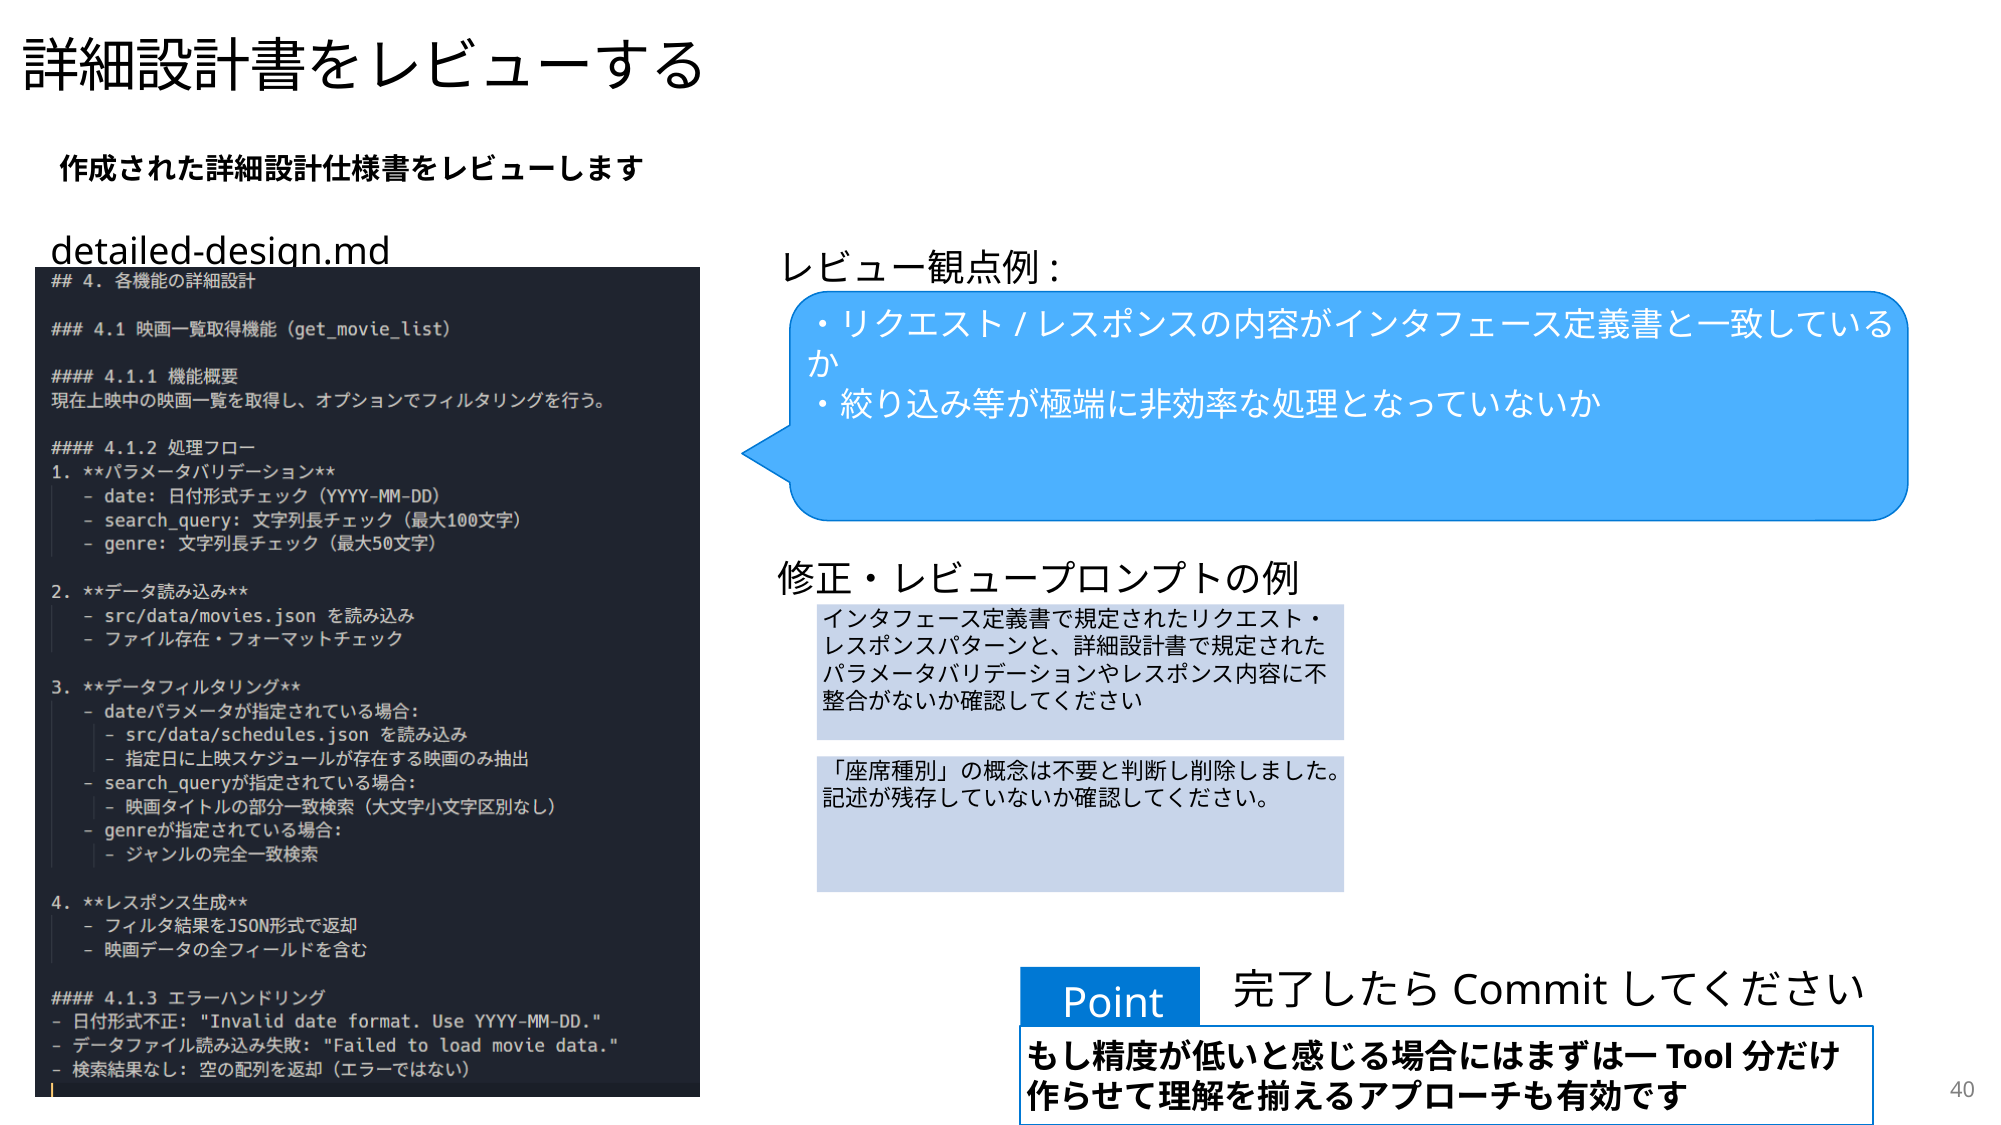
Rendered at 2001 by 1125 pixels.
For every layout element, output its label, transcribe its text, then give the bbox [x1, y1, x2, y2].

list 作成された詳細設計仕様書をレビューします [35, 116, 1934, 220]
text_box もし精度が低いと感じる場合にはまずは一Tool分だけ作らせて理解を揃えるアプローチも有効です [1019, 1025, 1874, 1125]
text_box ・リクエスト/レスポンスの内容がインタフェース定義書と一致しているか ・絞り込み等が極端に非効率な処理となっていないか [741, 290, 1909, 522]
text_box 修正・レビュープロンプトの例 [763, 547, 1344, 608]
text_box Point [1020, 966, 1201, 1027]
text_box 完了したらCommitしてください [1233, 963, 1873, 1014]
text_box インタフェース定義書で規定されたリクエスト・レスポンスパターンと、詳細設計書で規定されたパラメータバリデーションやレスポンス内容に不整合がないか確認してください [816, 604, 1345, 741]
text_box detailed-design.md [35, 219, 767, 280]
text_box 「座席種別」の概念は不要と判断し削除しました。記述が残存していないか確認してください。 [816, 756, 1345, 893]
title 詳細設計書をレビューする [21, 28, 2000, 106]
text_box レビュー観点例: [763, 236, 1112, 297]
picture [35, 267, 701, 1097]
slide_number 40 [1874, 1067, 1990, 1125]
